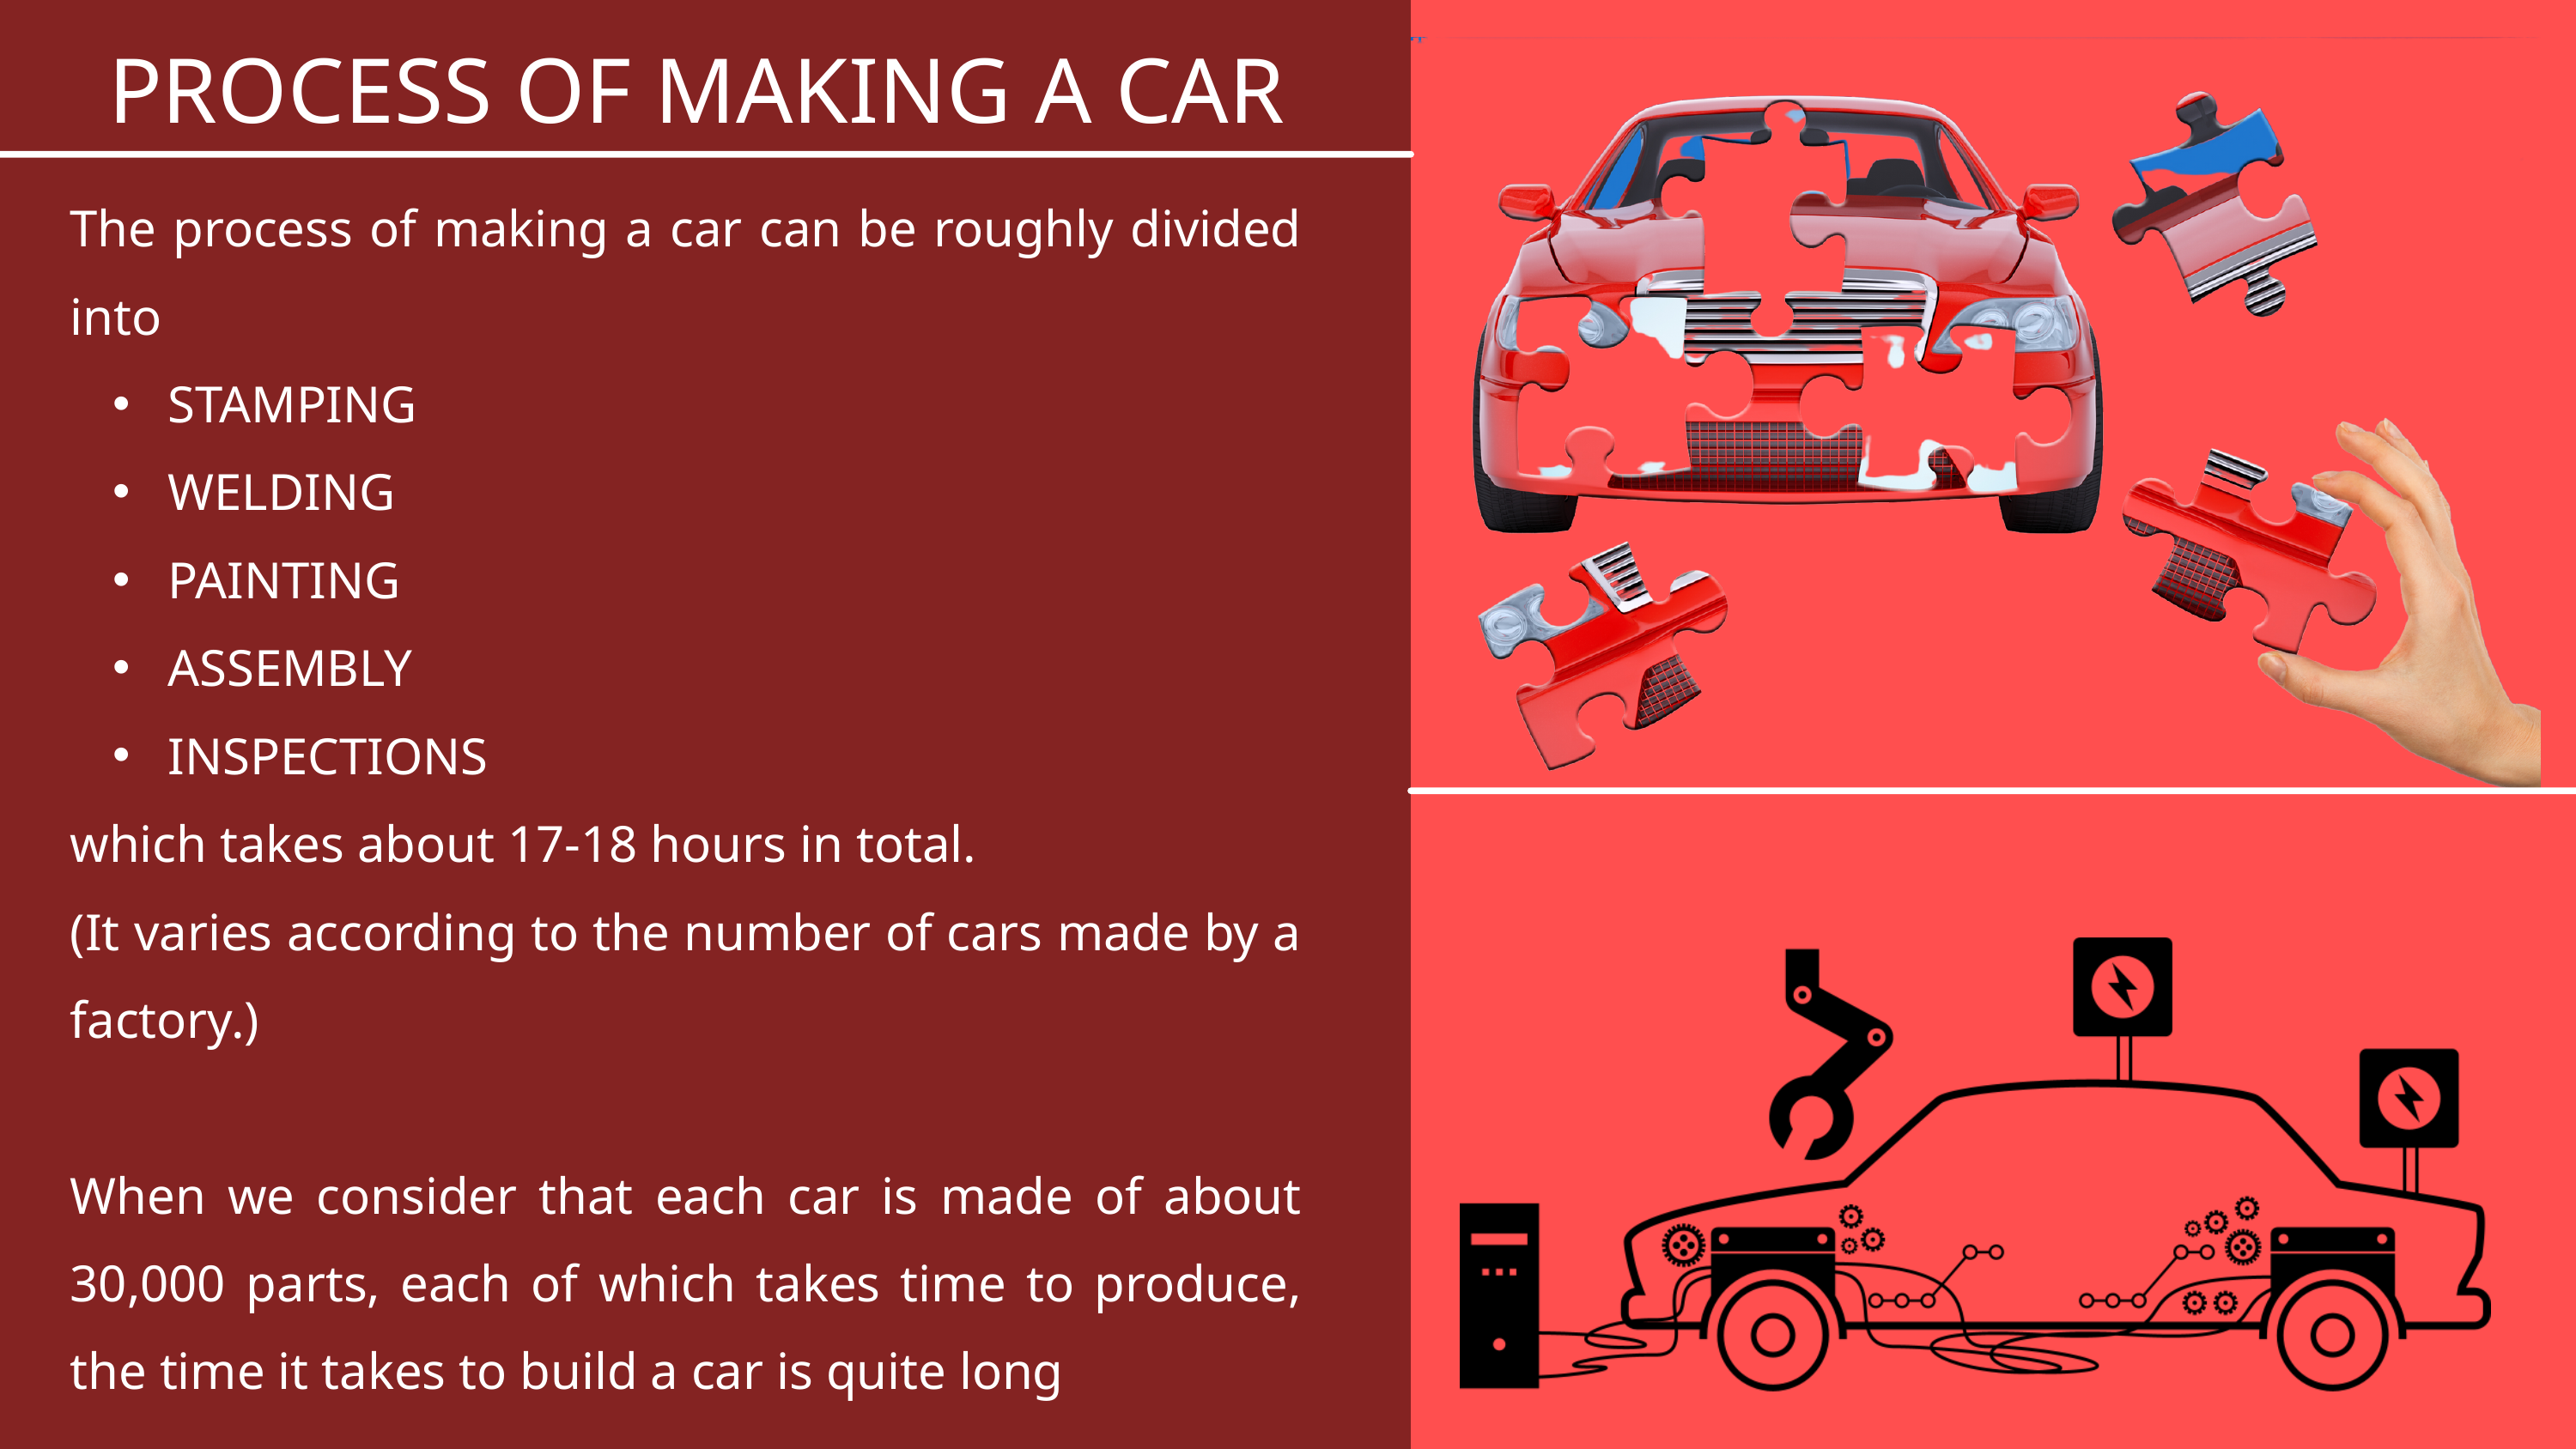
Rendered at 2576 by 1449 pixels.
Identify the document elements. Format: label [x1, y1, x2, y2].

picture [1460, 937, 2491, 1391]
text_box [0, 0, 1412, 1449]
picture [1410, 37, 2542, 791]
